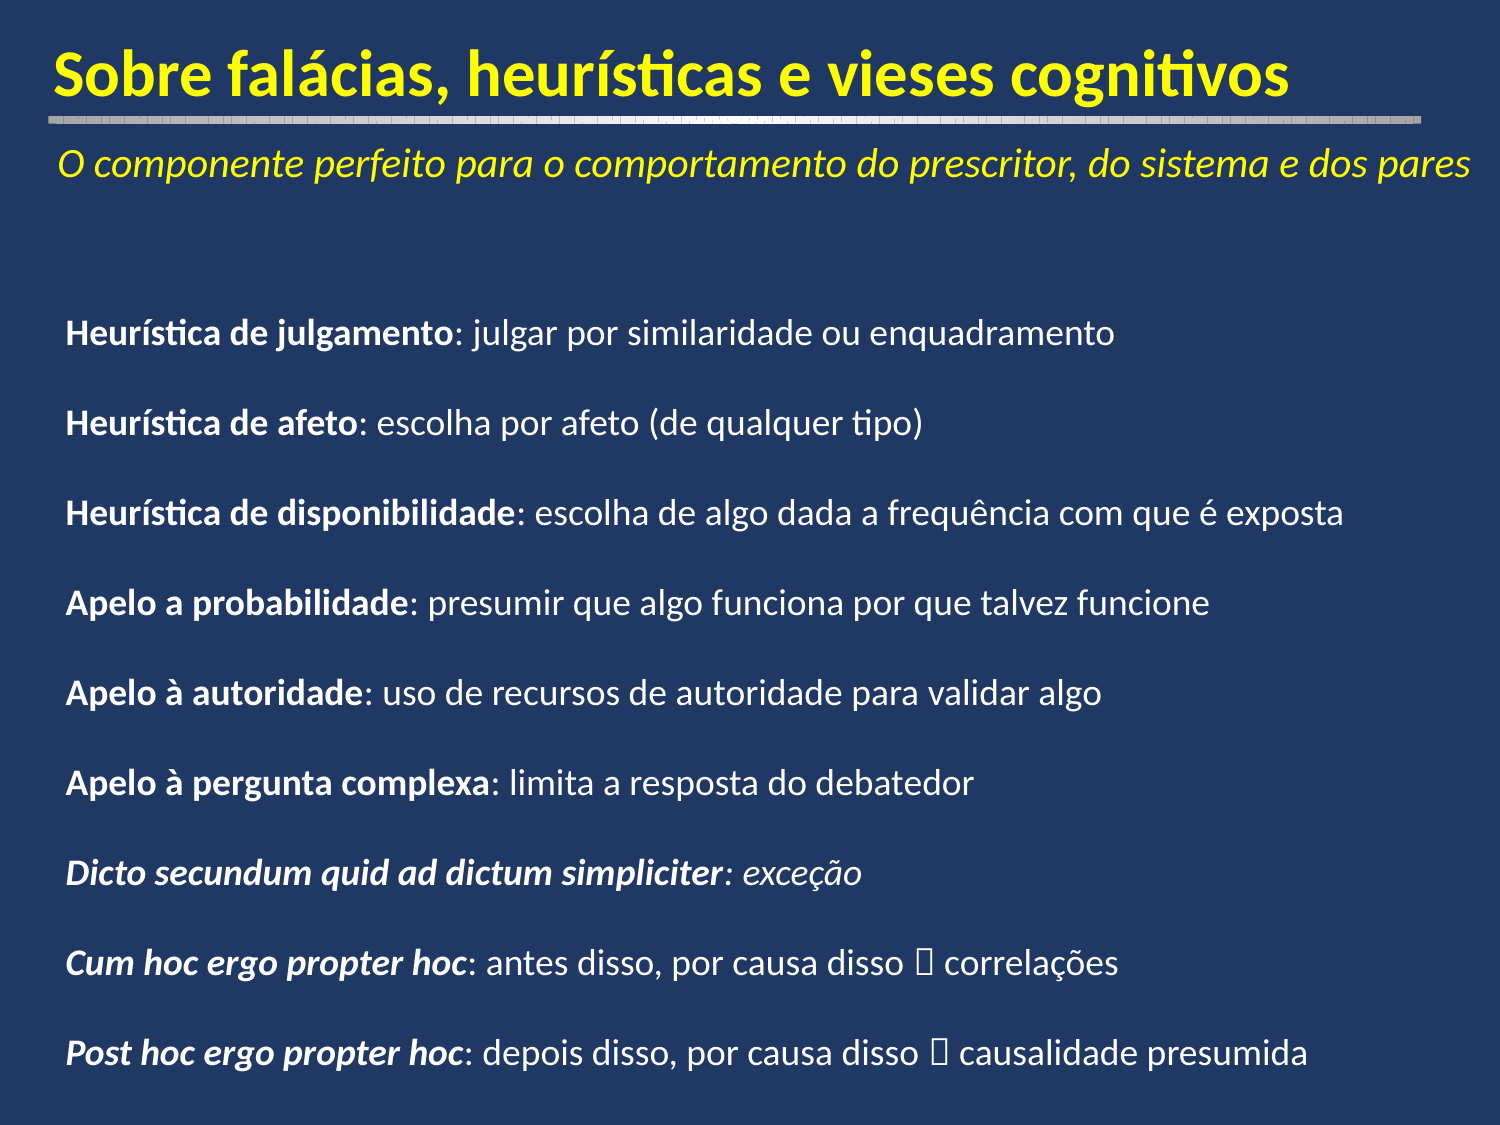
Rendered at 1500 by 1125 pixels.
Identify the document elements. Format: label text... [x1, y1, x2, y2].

text_box Heurística de julgamento: julgar por similaridade ou enquadramento Heurística de afeto: escolha por afeto (de qualquer tipo) Heurística de disponibilidade: escolha de algo dada a frequência com que é exposta Apelo a probabilidade: presumir que algo funciona por que talvez funcione Apelo à autoridade: uso de recursos de autoridade para validar algo Apelo à pergunta complexa: limita a resposta do debatedor Dicto secundum quid ad dictum simpliciter: exceção Cum hoc ergo propter hoc: antes disso, por causa disso  correlações Post hoc ergo propter hoc: depois disso, por causa disso  causalidade presumida [50, 300, 1361, 1080]
text_box O componente perfeito para o comportamento do prescritor, do sistema e dos pares [42, 128, 1488, 193]
text_box [48, 116, 1422, 124]
text_box Sobre falácias, heurísticas e vieses cognitivos [38, 21, 1498, 235]
